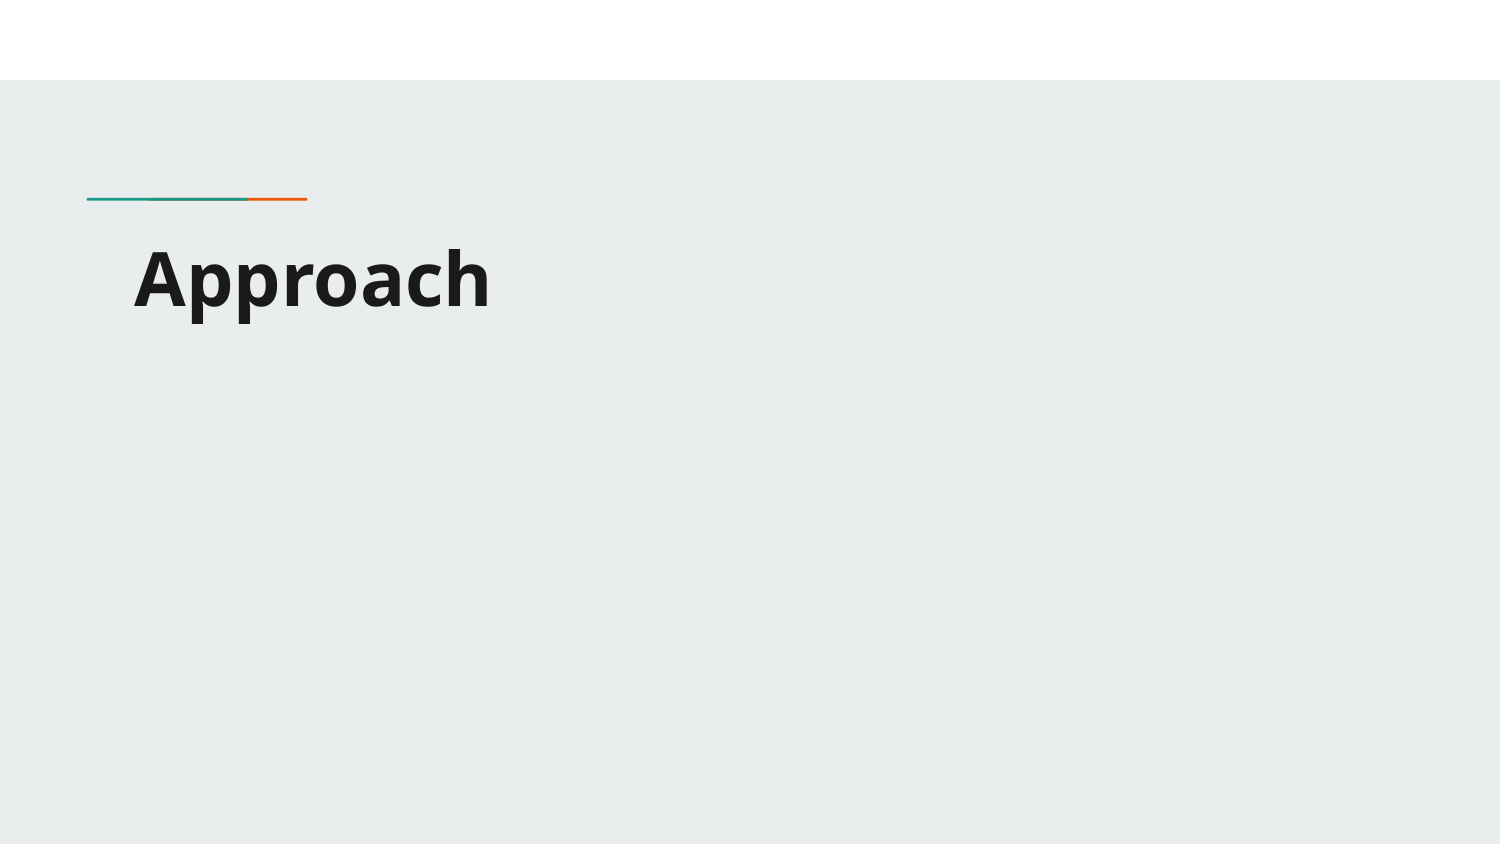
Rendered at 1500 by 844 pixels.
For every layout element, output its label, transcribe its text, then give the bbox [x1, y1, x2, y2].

title Approach [119, 216, 1381, 490]
